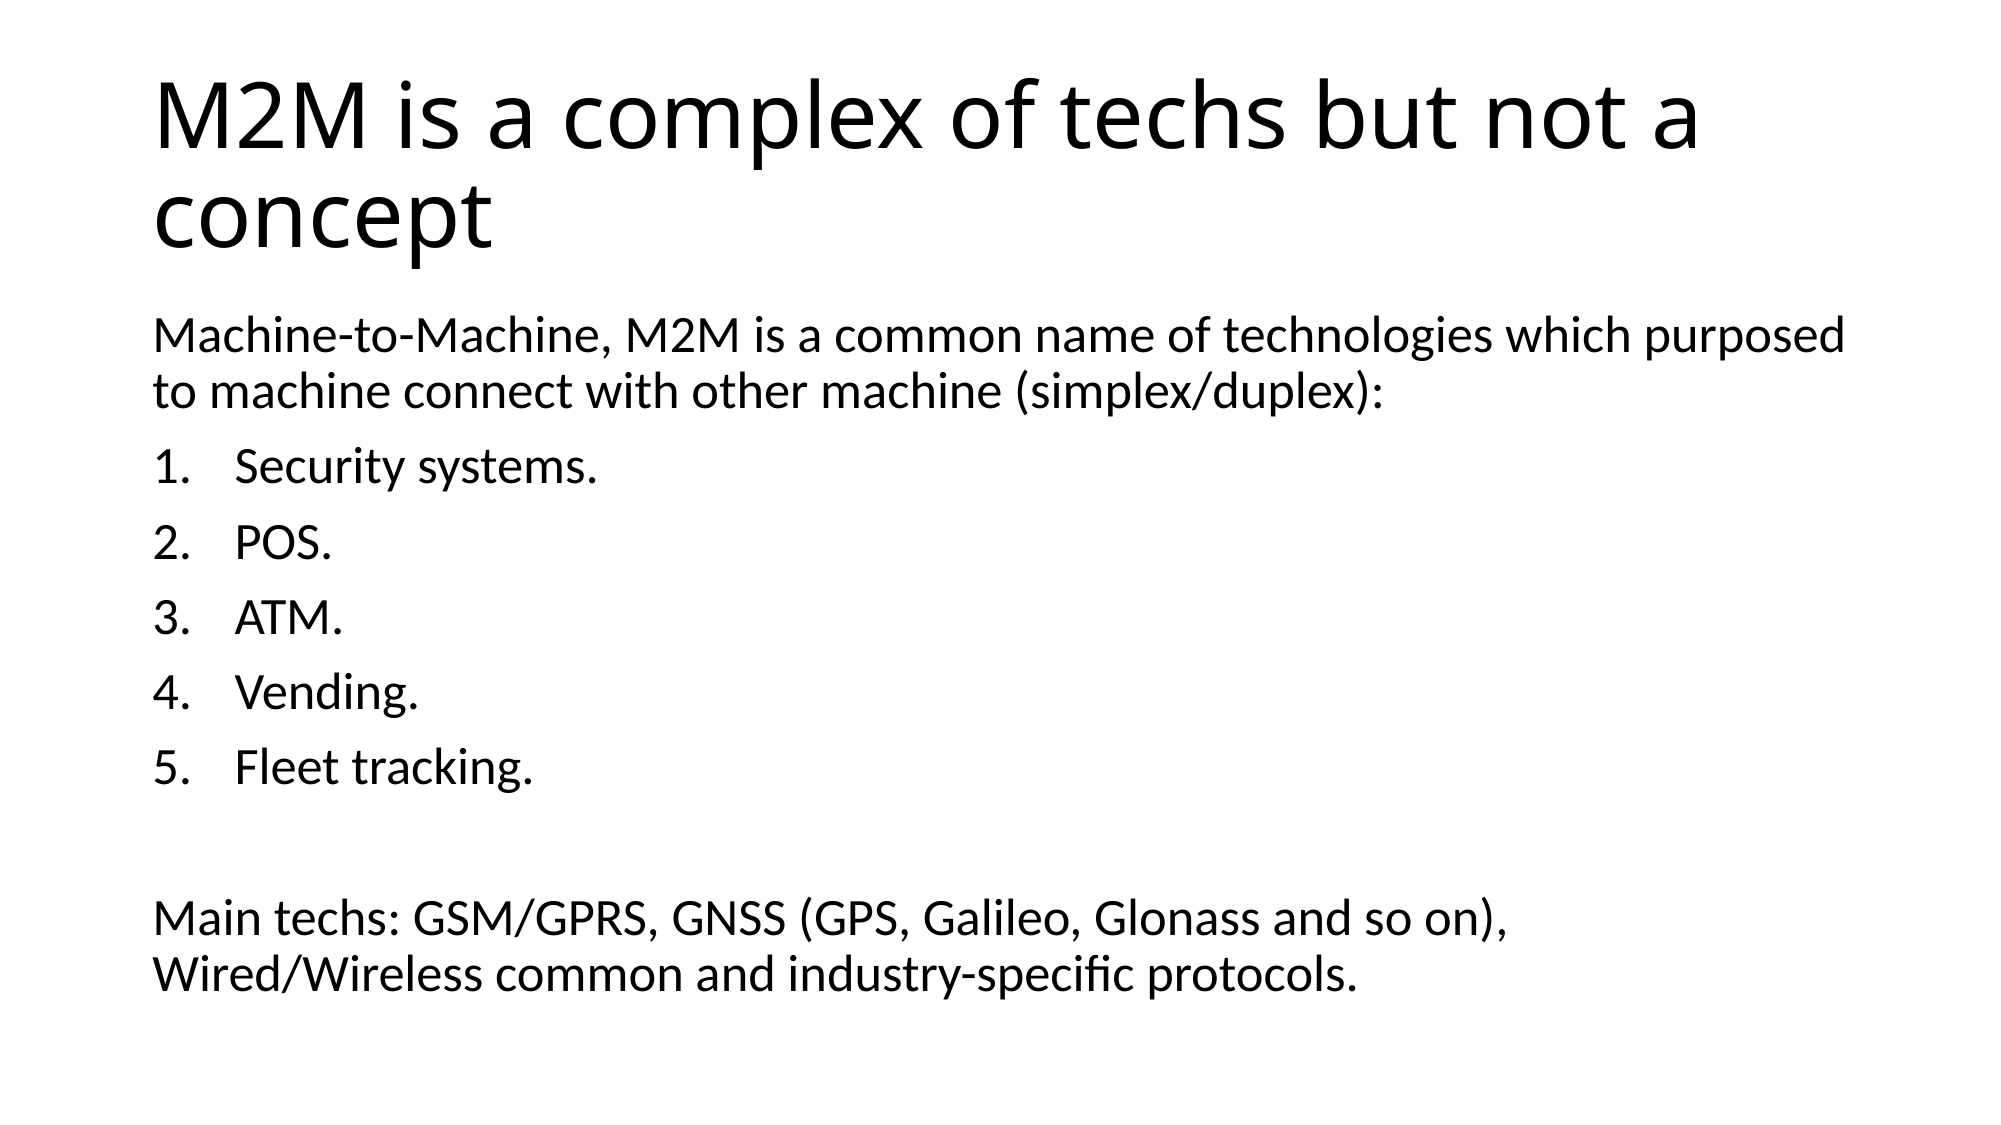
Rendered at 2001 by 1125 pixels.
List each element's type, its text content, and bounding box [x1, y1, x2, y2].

title M2M is a complex of techs but not a concept [137, 59, 1863, 278]
list Machine-to-Machine, M2M is a common name of technologies which purposed to machine connect with other machine (simplex/duplex): Security systems. POS. ATM. Vending. Fleet tracking. Main techs: GSM/GPRS, GNSS (GPS, Galileo, Glonass and so on), Wired/Wireless common and industry-specific protocols. [137, 299, 1863, 1014]
